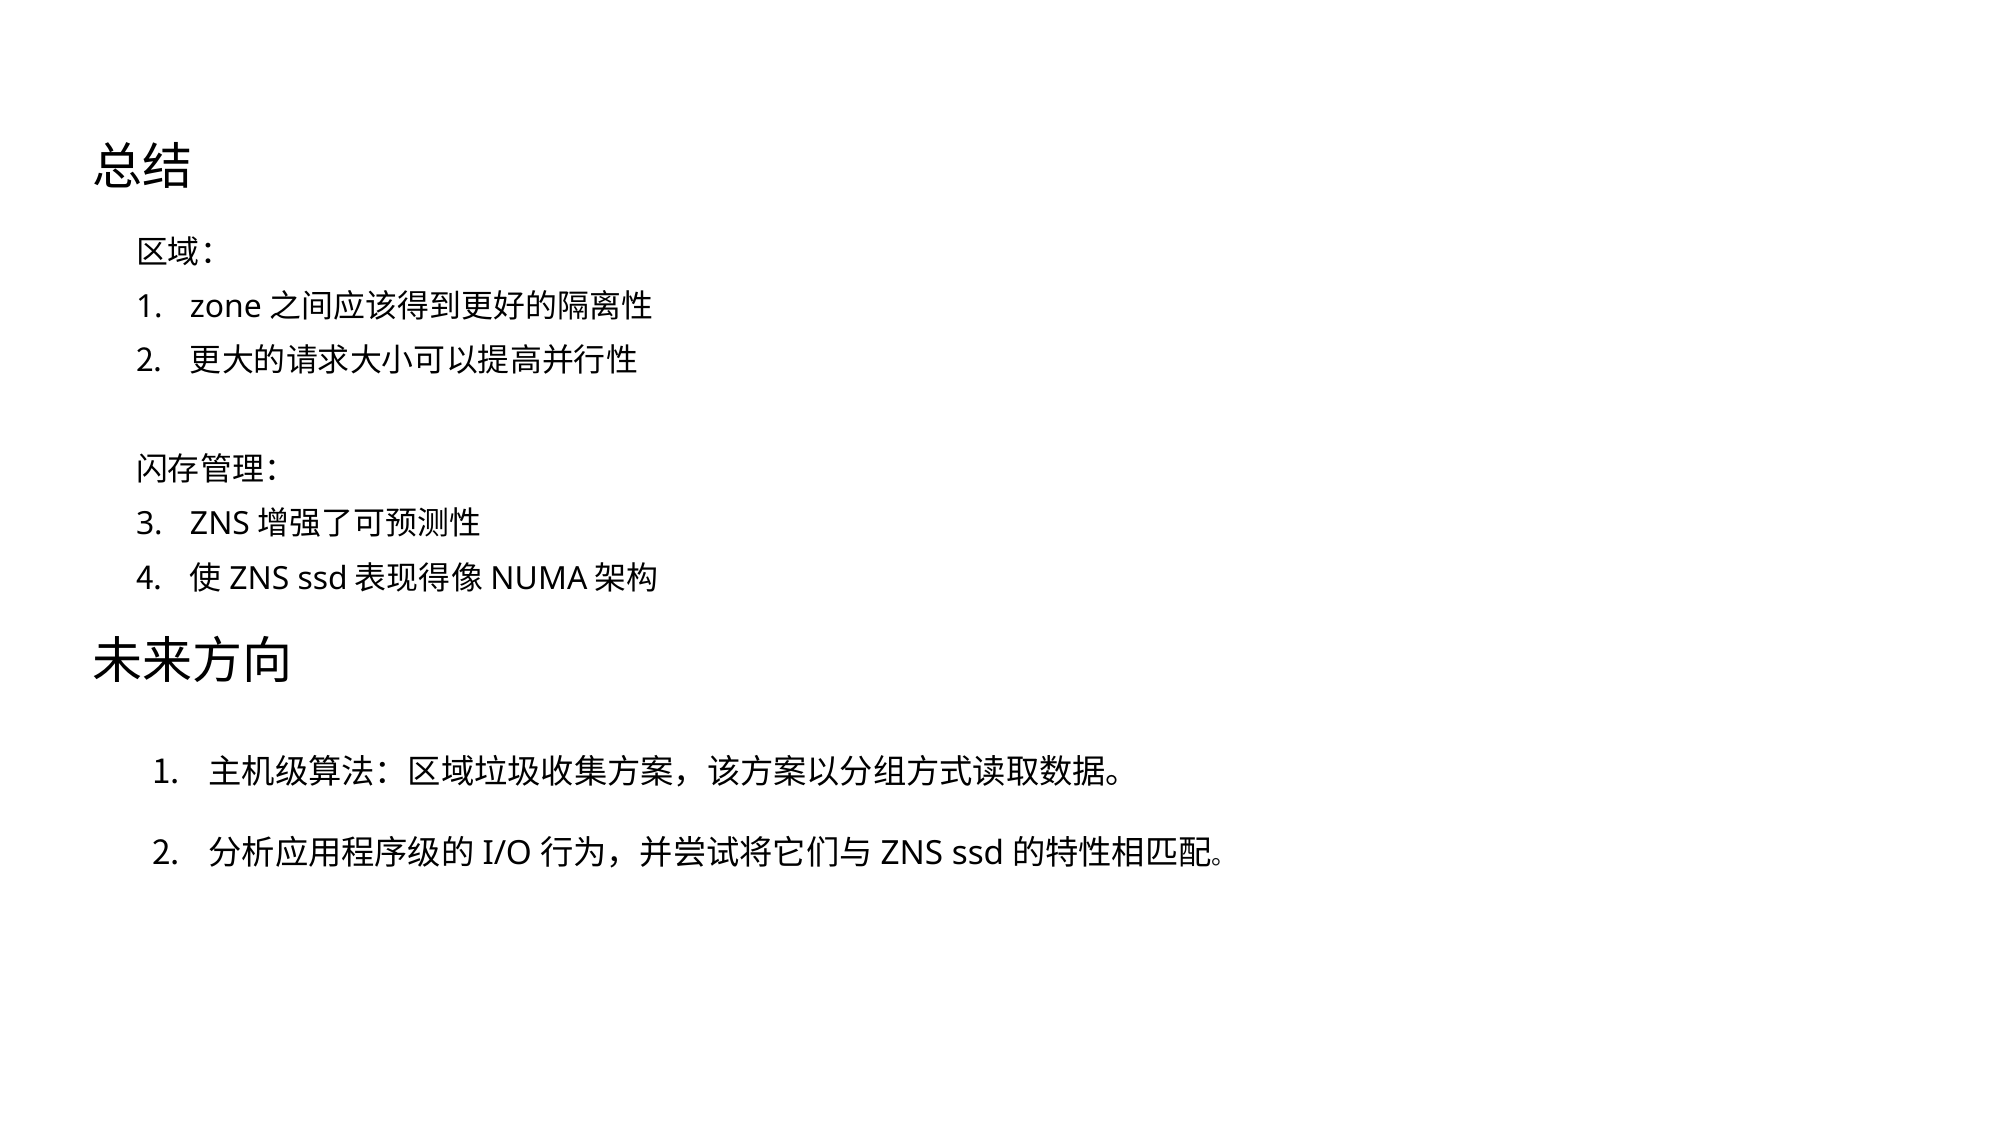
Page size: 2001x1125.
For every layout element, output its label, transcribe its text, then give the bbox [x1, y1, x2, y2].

text_box 未来方向 [77, 587, 1803, 736]
title 总结 [77, 59, 1803, 278]
text_box 主机级算法：区域垃圾收集方案，该方案以分组方式读取数据。 分析应用程序级的I/O行为，并尝试将它们与ZNS ssd的特性相匹配。 [137, 667, 1863, 1047]
list 区域： zone之间应该得到更好的隔离性 更大的请求大小可以提高并行性 闪存管理： ZNS增强了可预测性 使ZNS ssd表现得像NUMA架构 [121, 228, 1847, 608]
